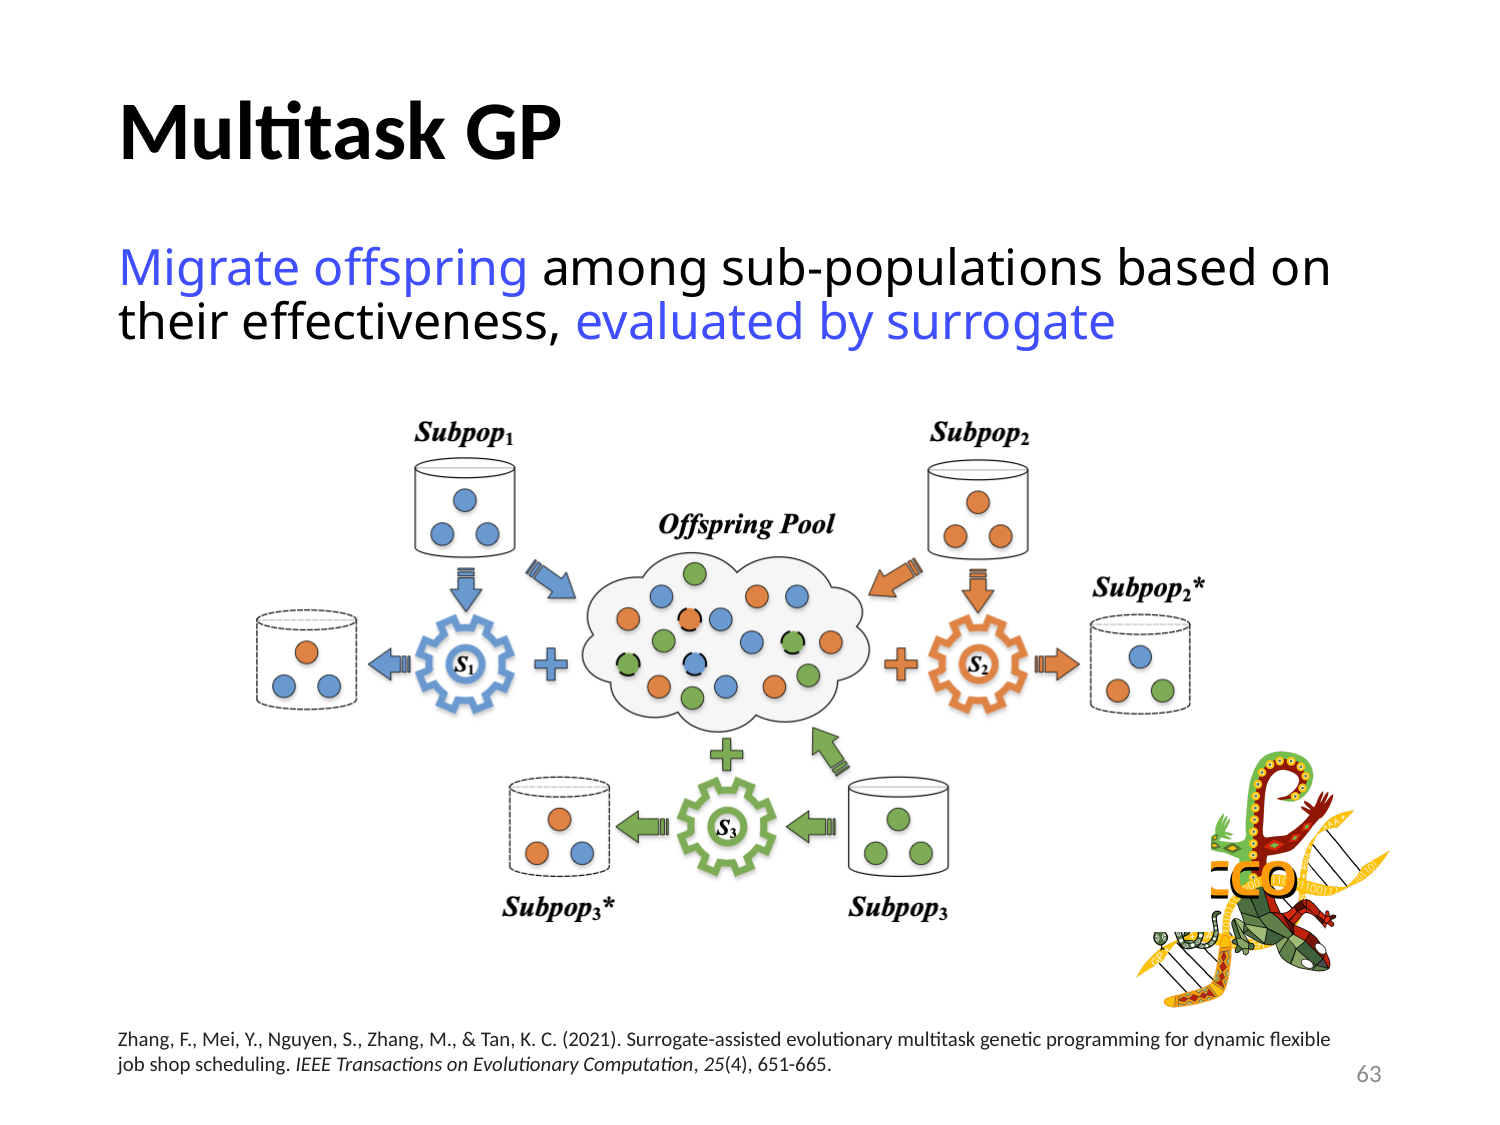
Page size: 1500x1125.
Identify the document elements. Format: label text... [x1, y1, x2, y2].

text_box Zhang, F., Mei, Y., Nguyen, S., Zhang, M., & Tan, K. C. (2021). Surrogate-assisted evolutionary multitask genetic programming for dynamic flexible job shop scheduling. IEEE Transactions on Evolutionary Computation, 25(4), 651-665. [103, 1018, 1366, 1084]
slide_number 63 [1059, 1042, 1397, 1103]
list Migrate offspring among sub-populations based on their effectiveness, evaluated by surrogate [103, 234, 1397, 1014]
picture [251, 415, 1211, 932]
title Multitask GP [103, 59, 1397, 207]
